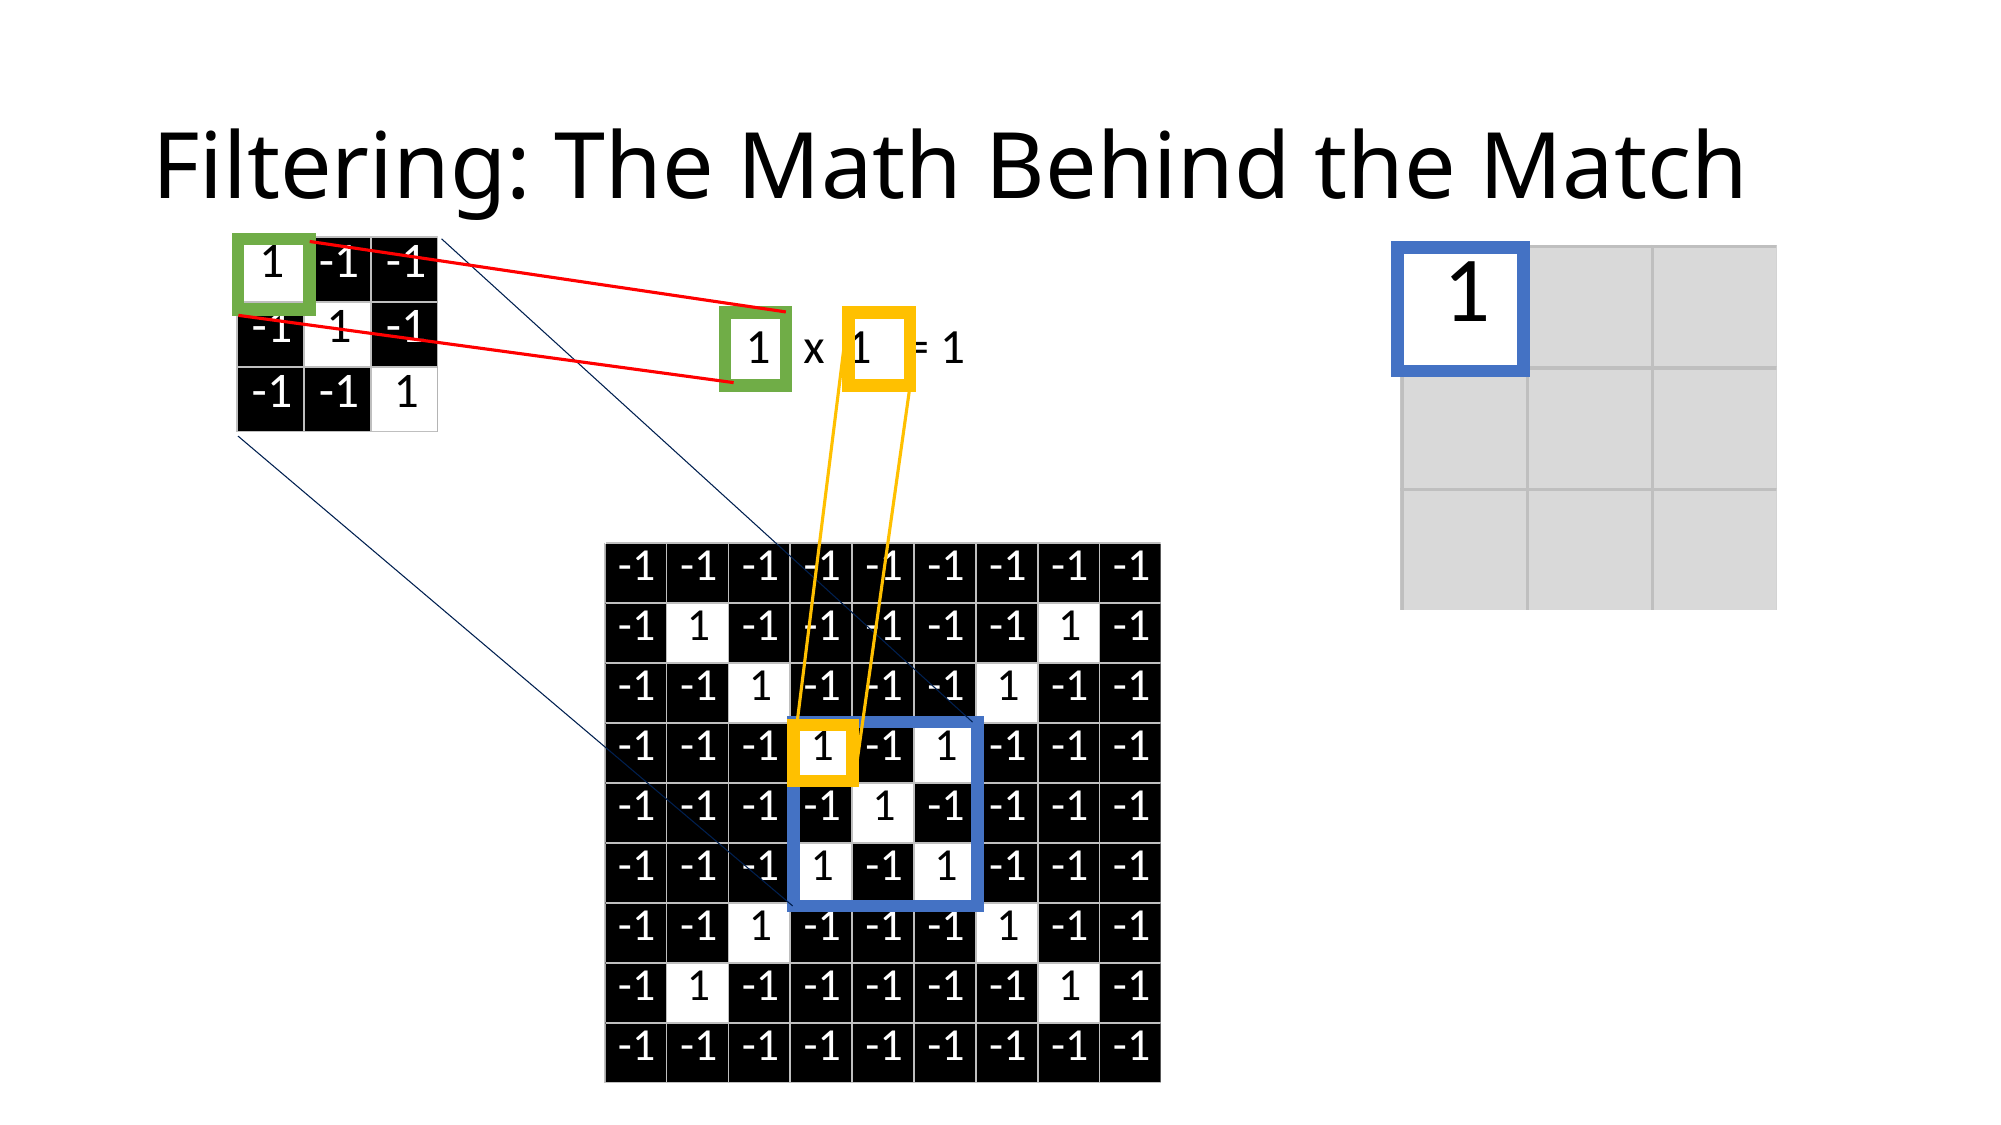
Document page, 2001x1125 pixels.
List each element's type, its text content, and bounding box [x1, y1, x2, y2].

title Filtering: The Math Behind the Match [137, 59, 1863, 278]
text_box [236, 236, 1781, 1085]
